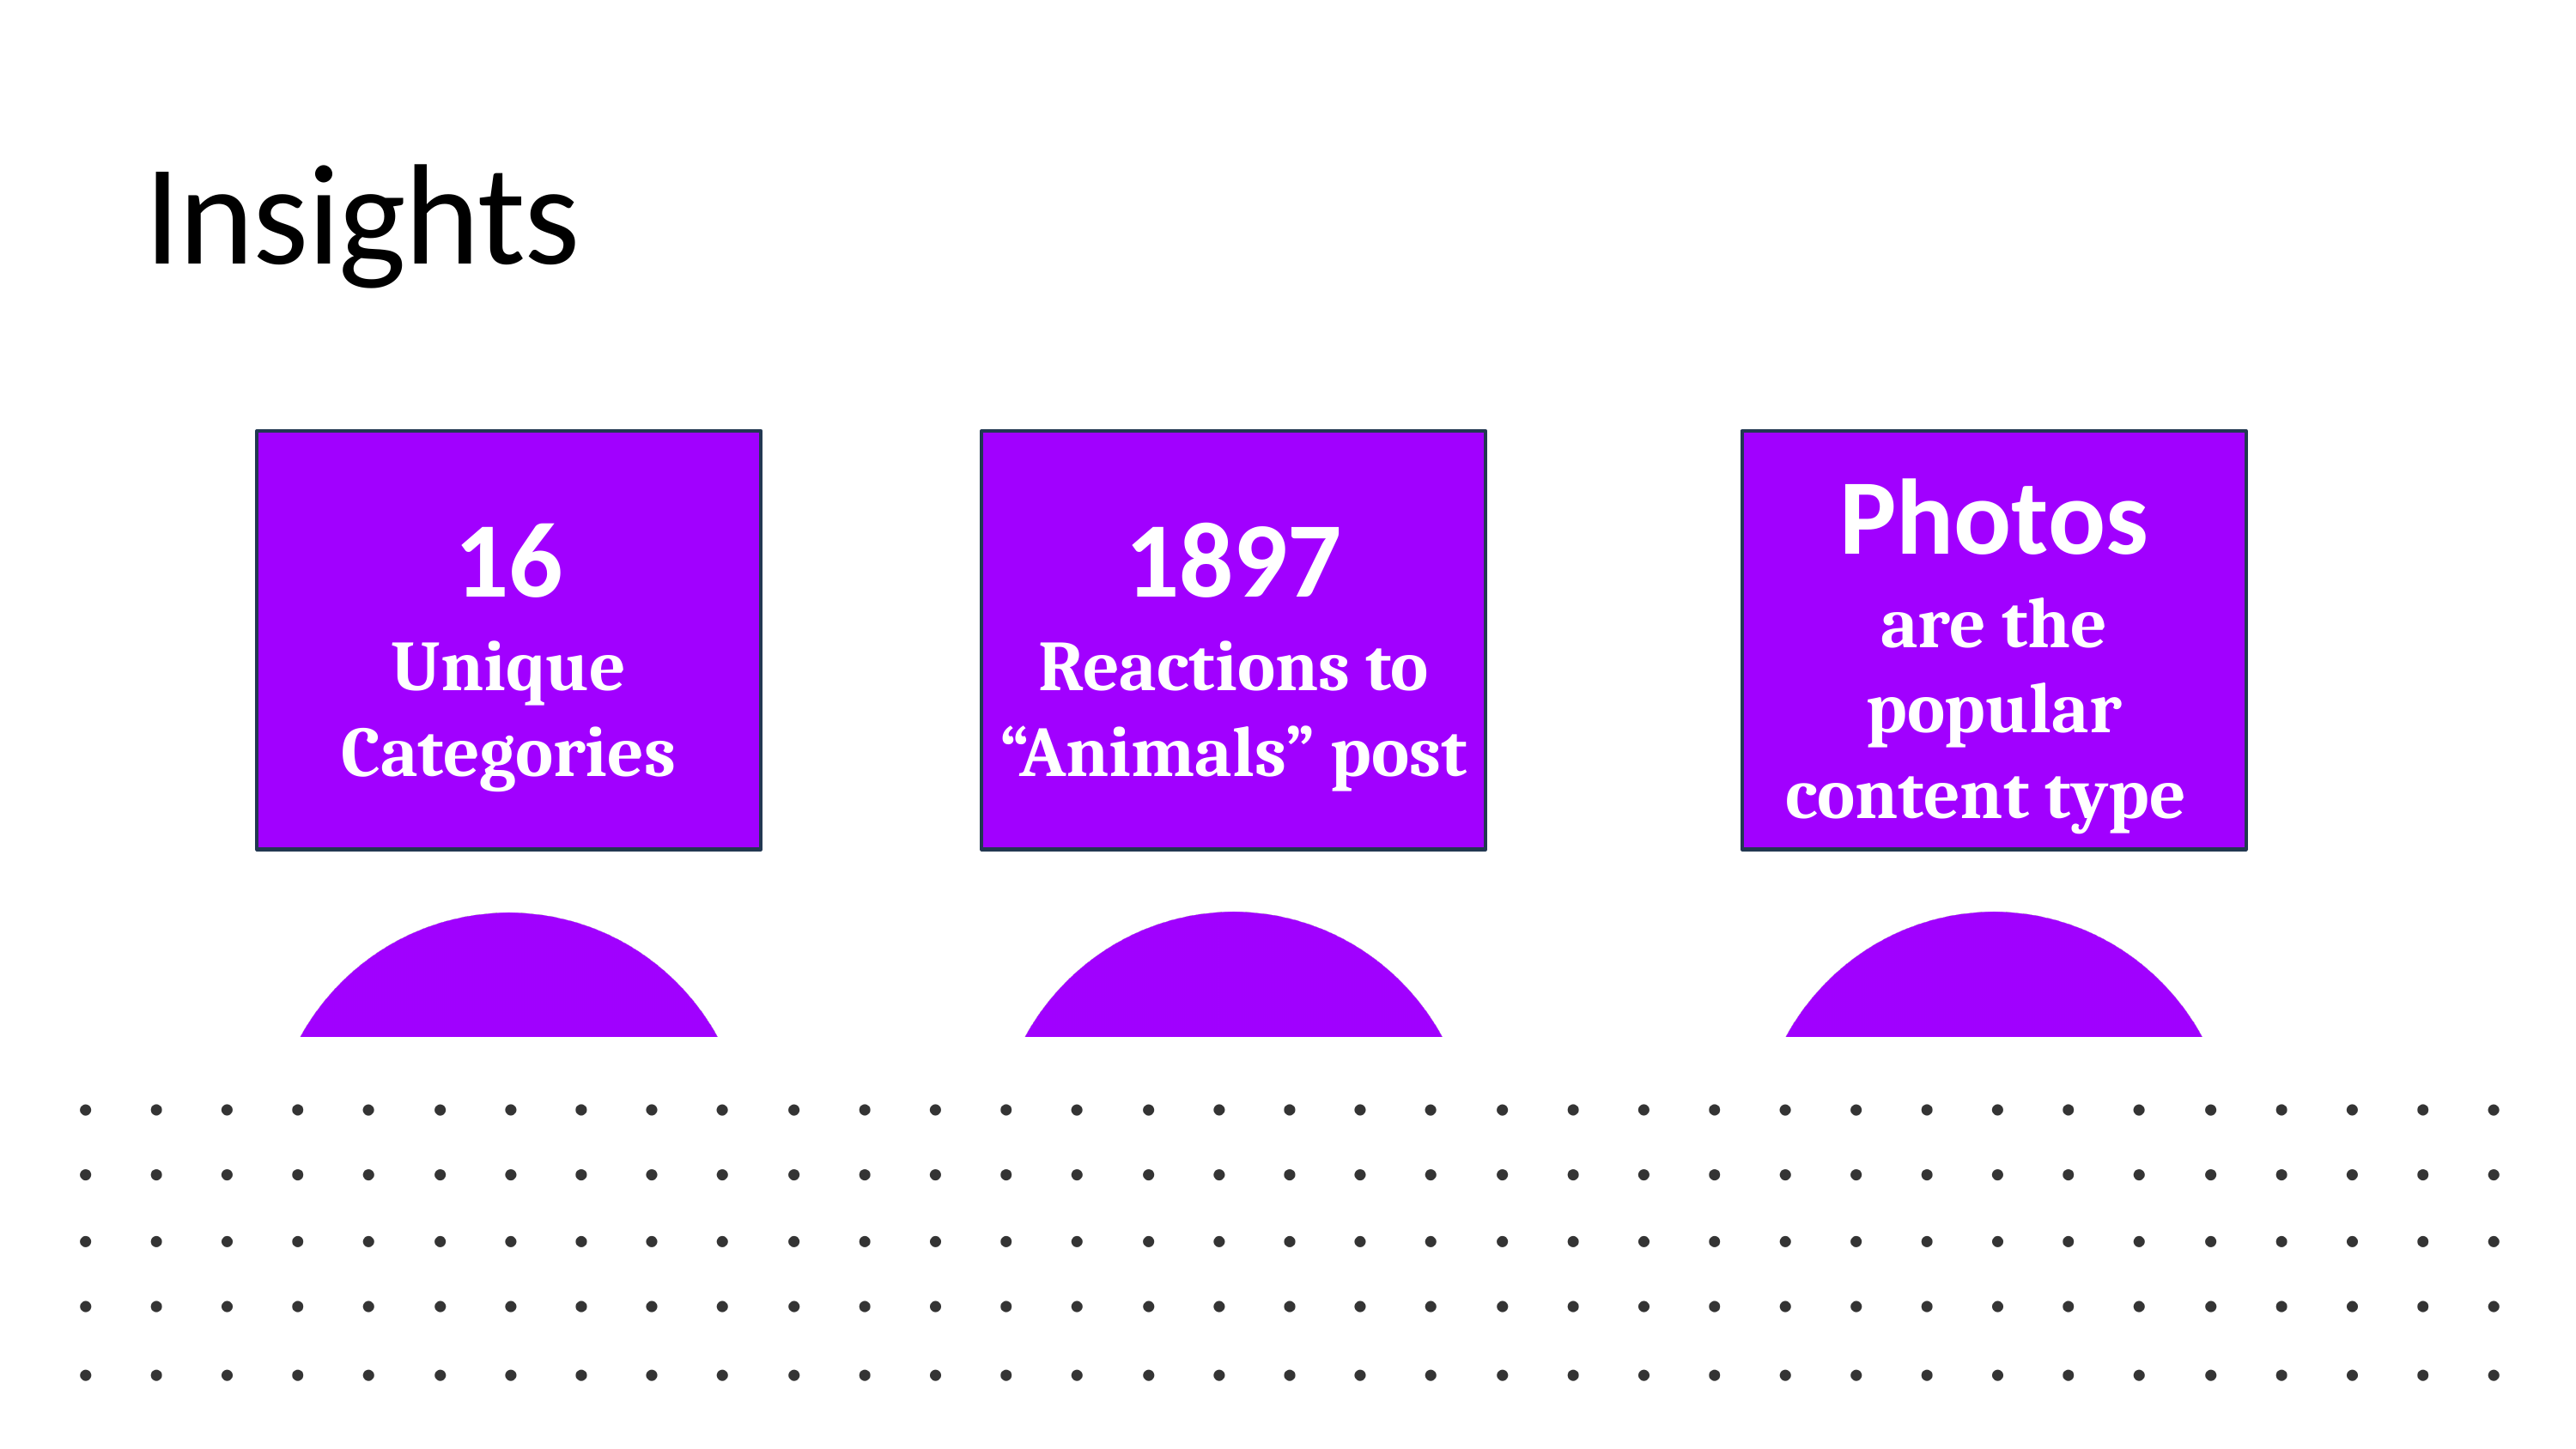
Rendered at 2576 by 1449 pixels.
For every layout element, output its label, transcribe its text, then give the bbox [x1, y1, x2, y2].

picture [1024, 912, 1443, 1037]
picture [1784, 912, 2204, 1037]
text_box Photos are the popular content type [1741, 429, 2248, 852]
text_box 1897 Reactions to “Animals” post [980, 429, 1487, 852]
text_box 16 Unique Categories [255, 429, 762, 852]
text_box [72, 1099, 2504, 1385]
text_box Insights [144, 121, 799, 294]
picture [299, 912, 719, 1037]
